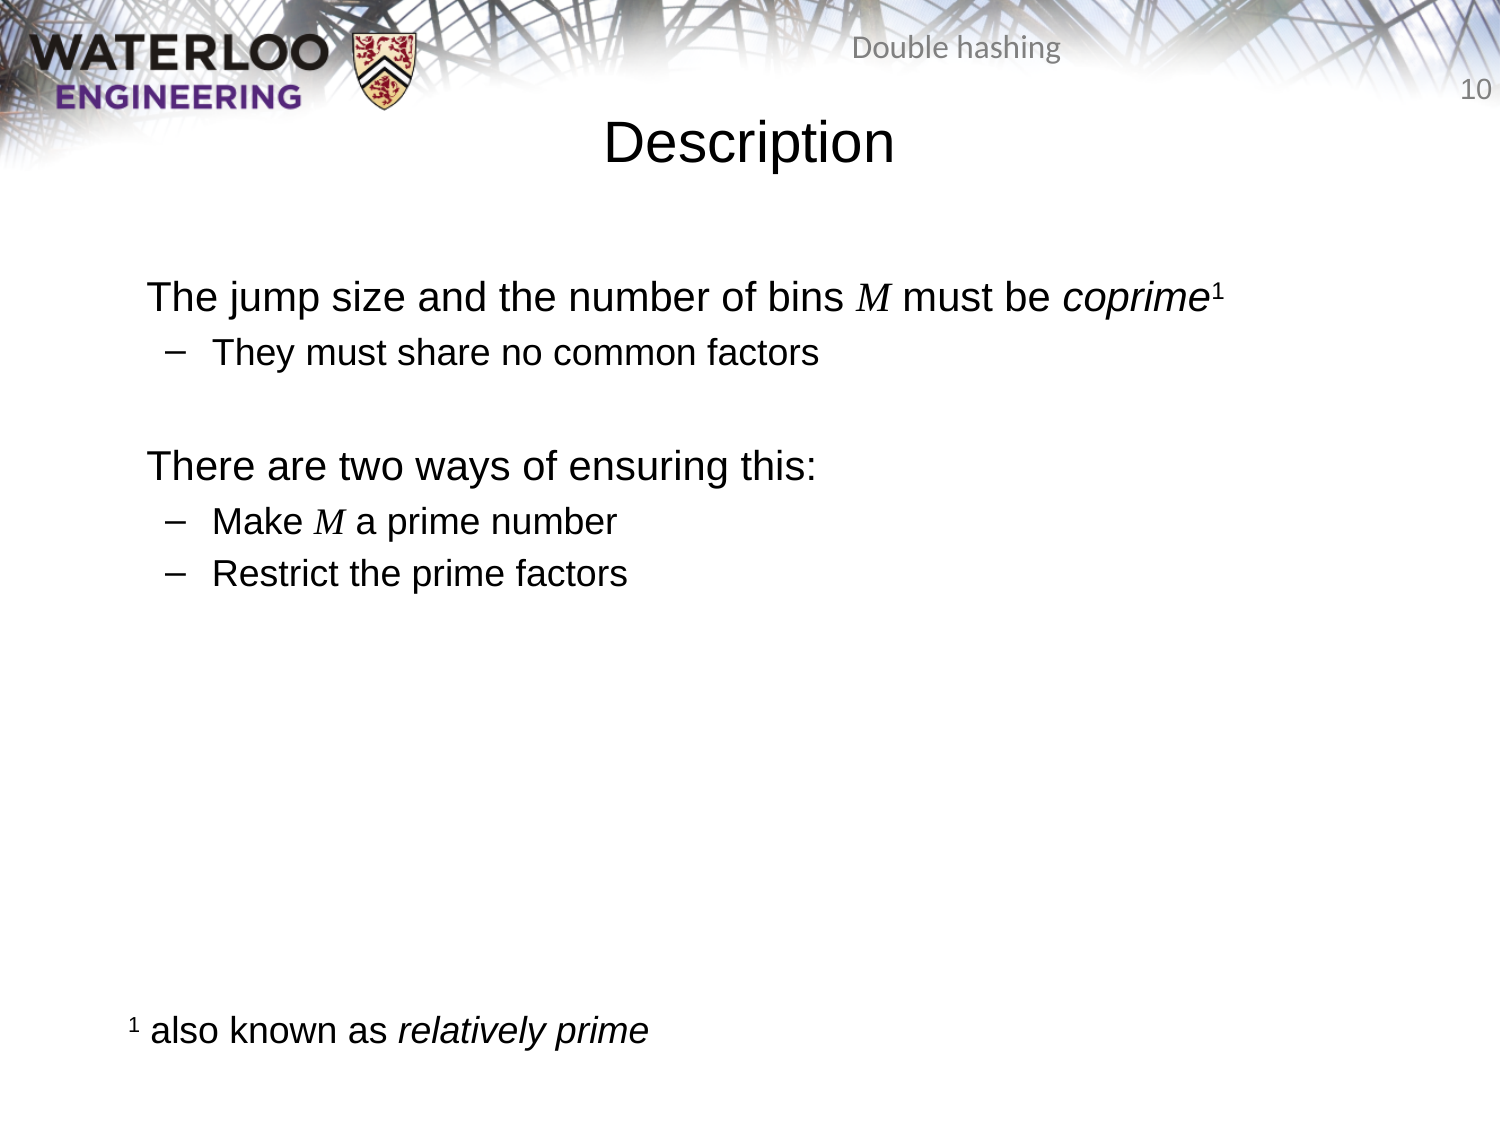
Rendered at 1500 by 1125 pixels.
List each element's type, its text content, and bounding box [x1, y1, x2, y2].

picture [0, 0, 1500, 1125]
title Description [74, 44, 1426, 233]
text_box 1 also known as relatively prime [113, 998, 665, 1059]
list The jump size and the number of bins M must be coprime1 They must share no common factors There are two ways of ensuring this: Make M a prime number Restrict the prime factors [74, 262, 1426, 1006]
